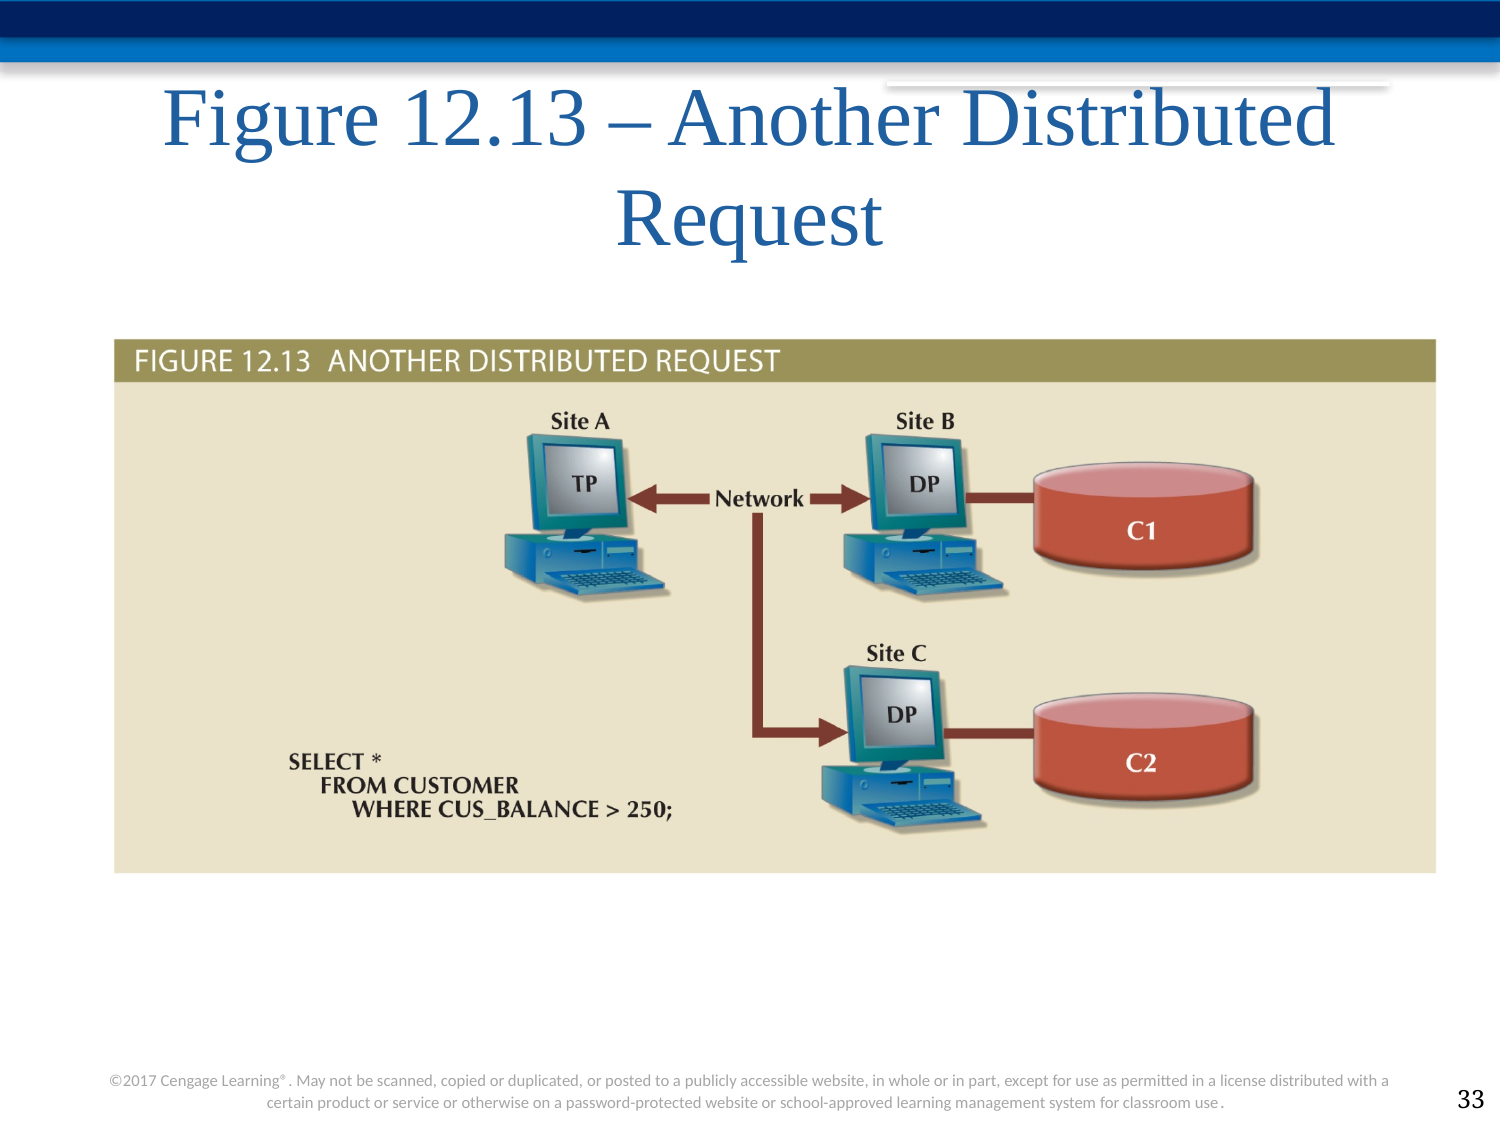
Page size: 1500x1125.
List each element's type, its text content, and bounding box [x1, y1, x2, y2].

slide_number 33 [1425, 1074, 1500, 1125]
title Figure 12.13 – Another Distributed Request [75, 75, 1425, 250]
picture [112, 337, 1439, 876]
